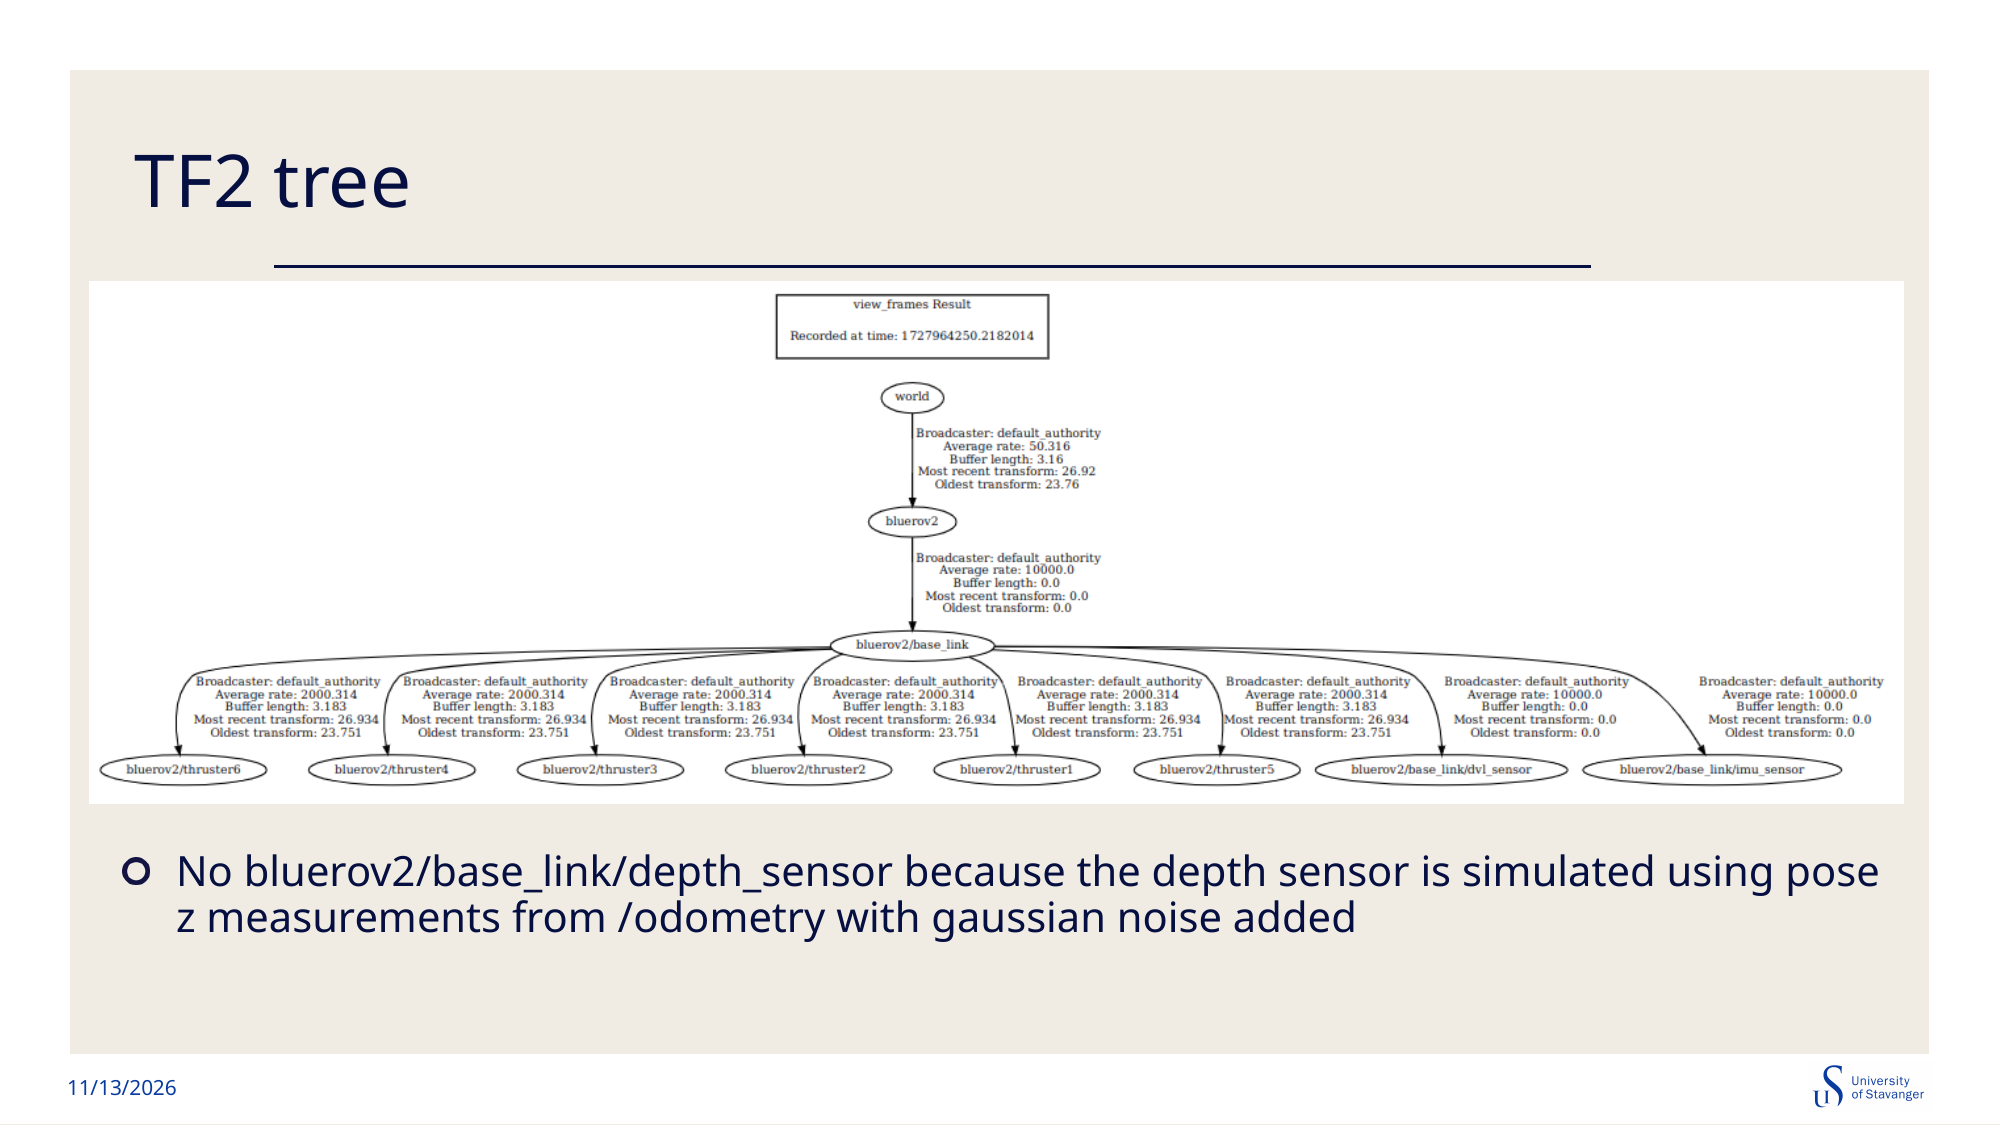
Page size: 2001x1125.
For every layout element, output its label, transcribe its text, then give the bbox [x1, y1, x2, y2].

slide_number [67, 1074, 518, 1125]
picture [89, 281, 1904, 804]
list No bluerov2/base_link/depth_sensor because the depth sensor is simulated using pose z measurements from /odometry with gaussian noise added [122, 850, 1885, 1008]
picture [122, 857, 150, 885]
picture [1809, 1061, 1933, 1112]
title TF2 tree [134, 144, 1452, 258]
